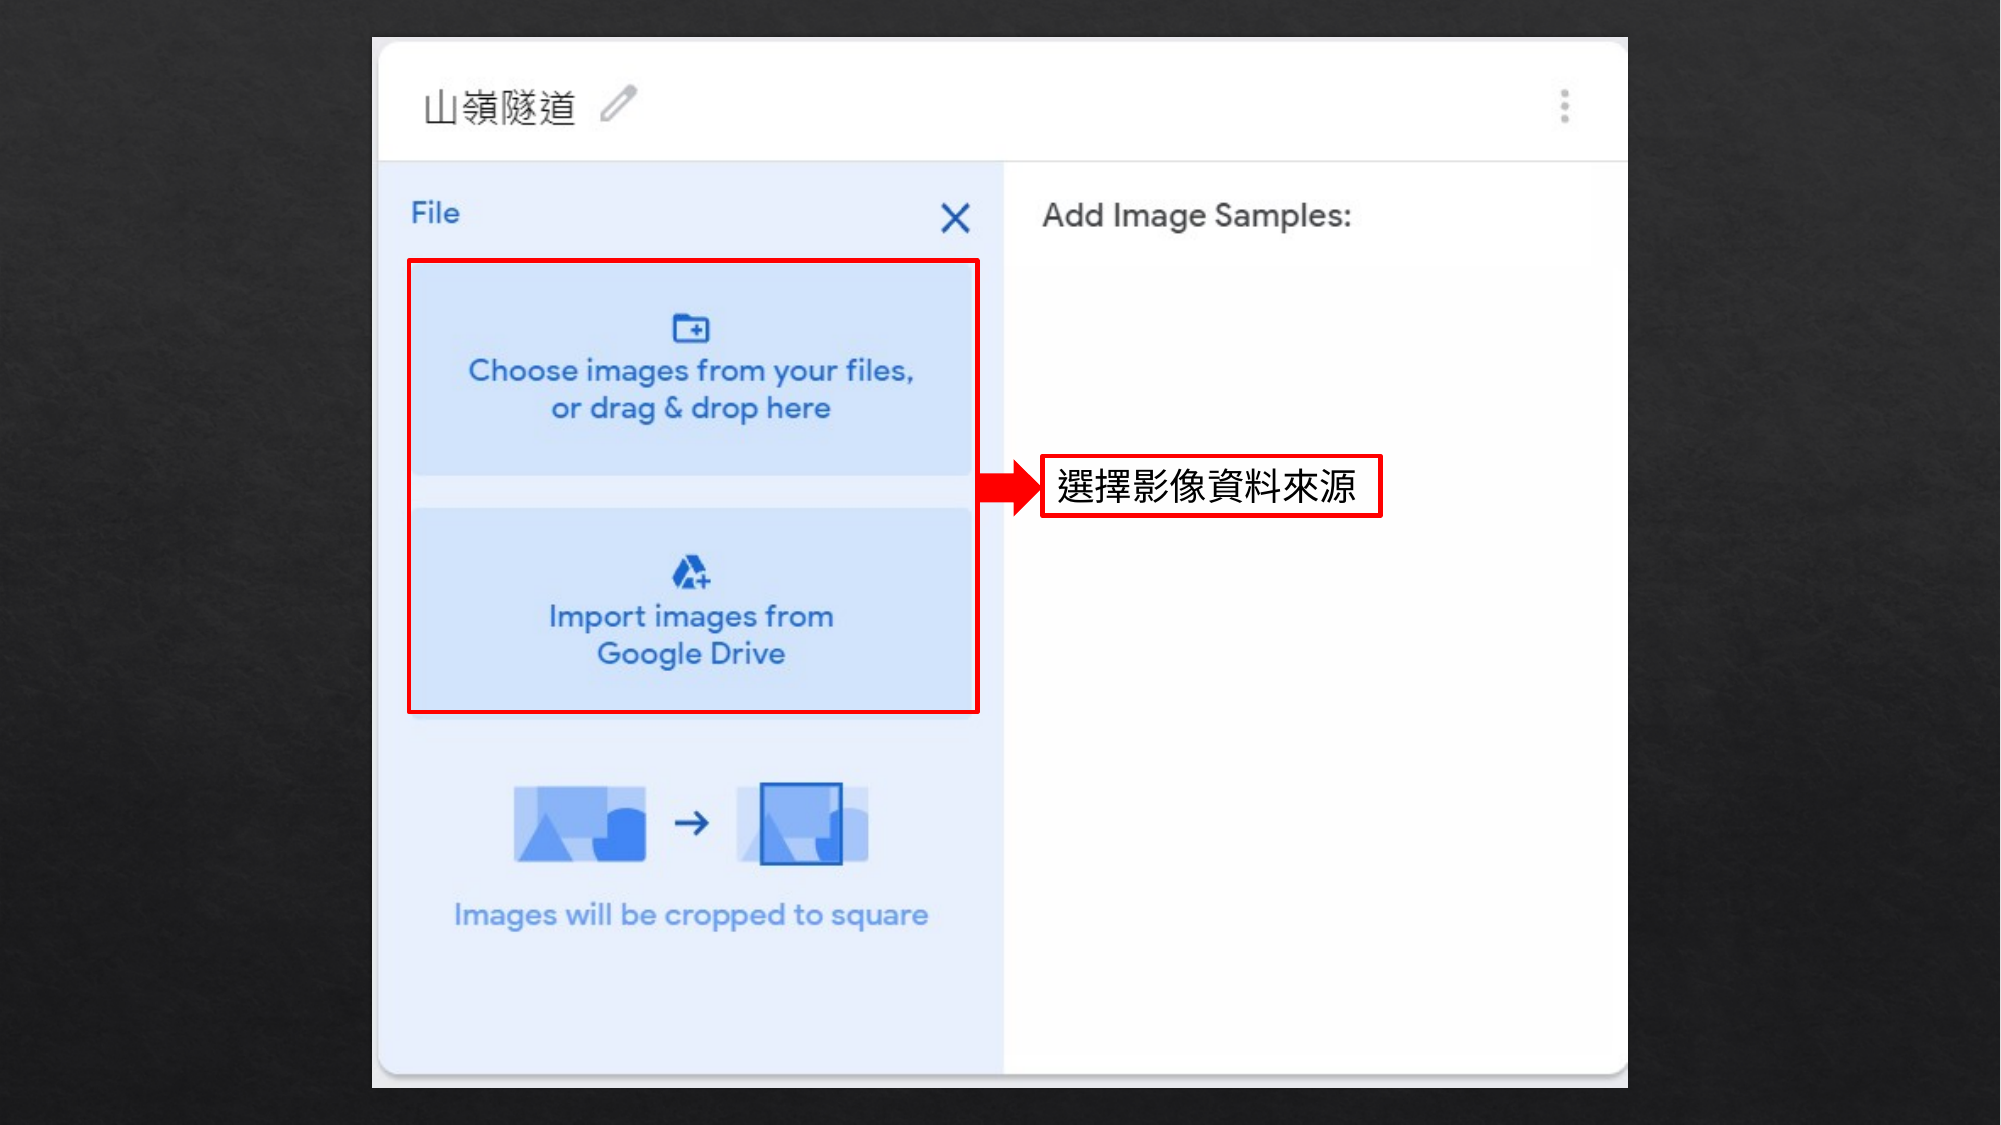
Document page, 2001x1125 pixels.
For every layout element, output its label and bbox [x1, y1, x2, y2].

list [372, 36, 1628, 1088]
